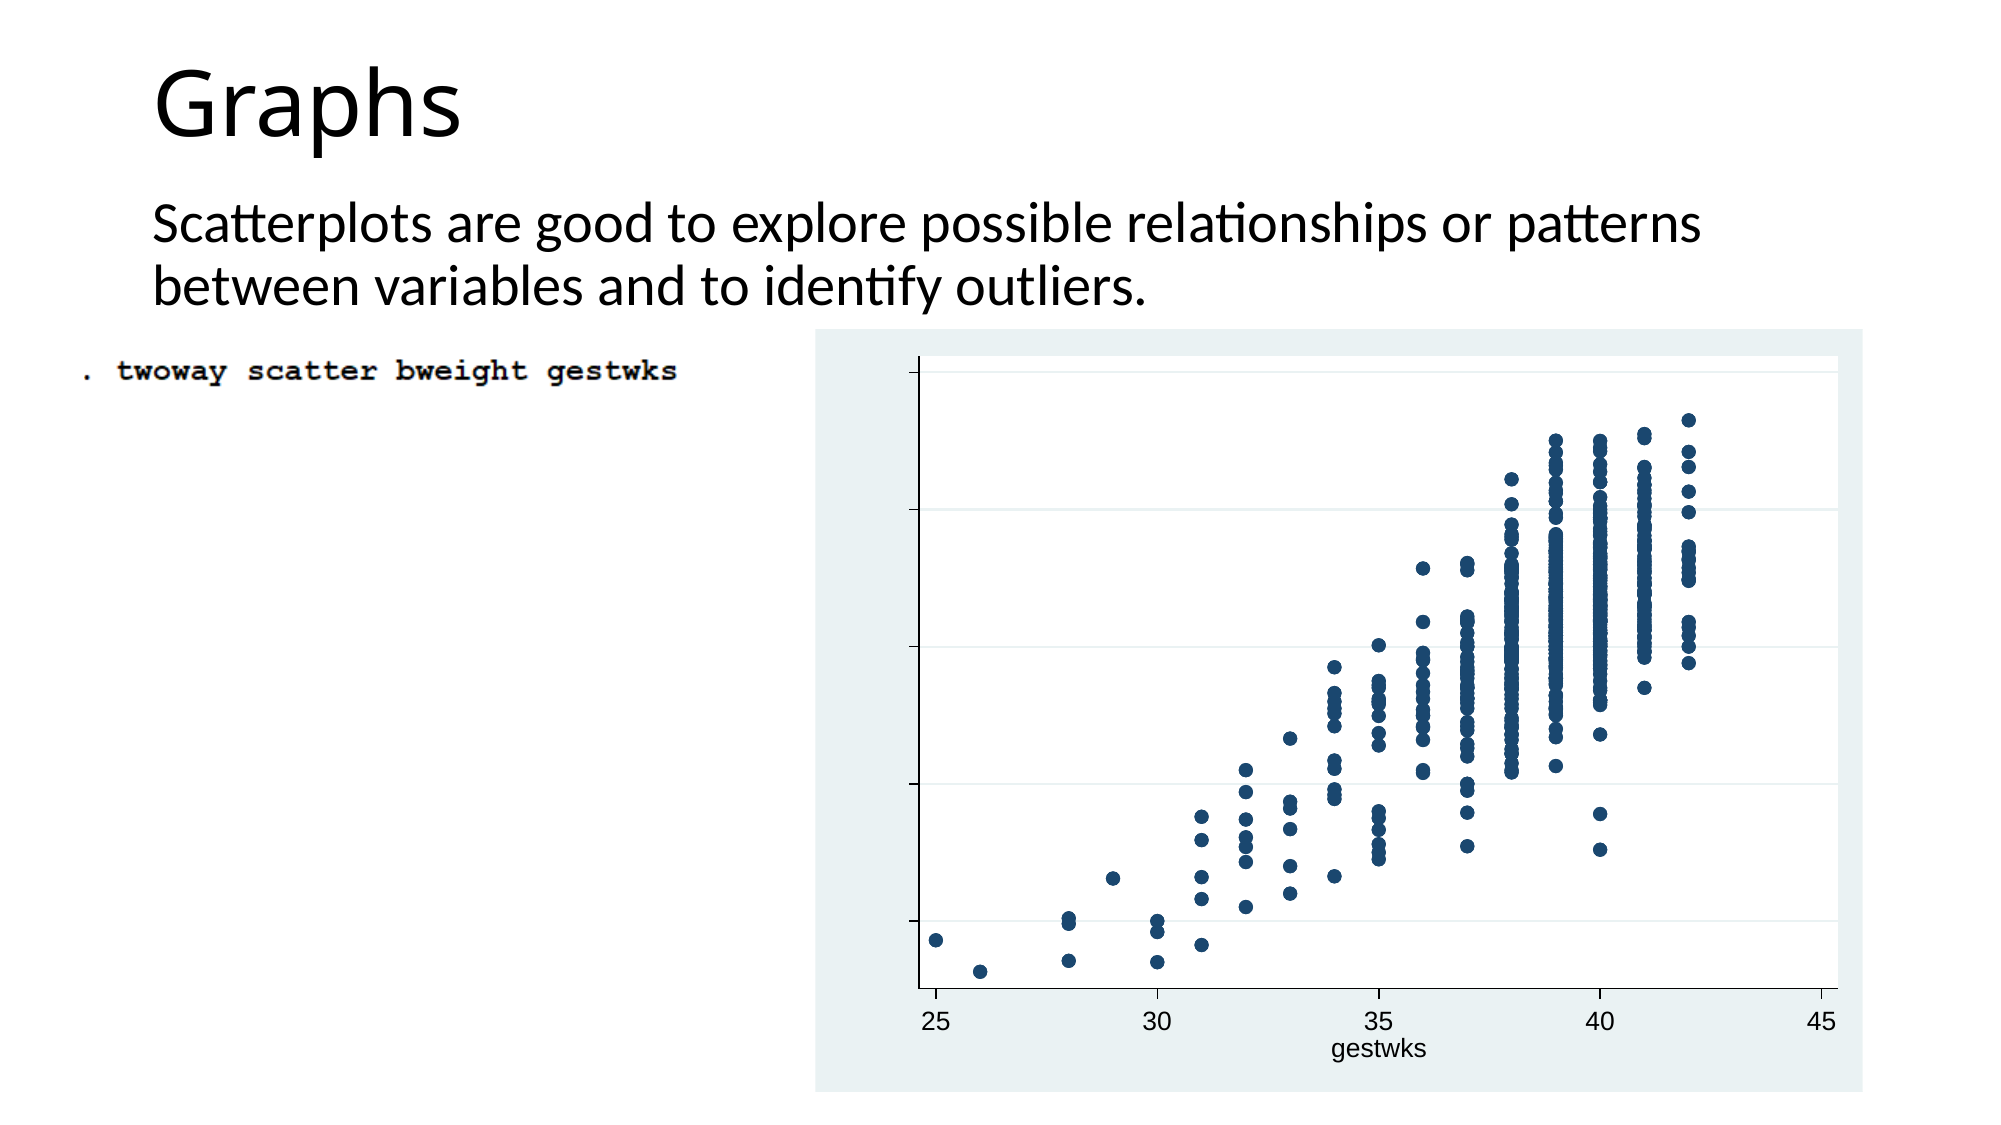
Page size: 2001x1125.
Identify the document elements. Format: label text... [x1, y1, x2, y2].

title Graphs [137, 28, 1863, 185]
list Scatterplots are good to explore possible relationships or patterns between variables and to identify outliers. [137, 185, 1863, 1097]
picture [84, 330, 785, 413]
picture [815, 328, 1863, 1094]
